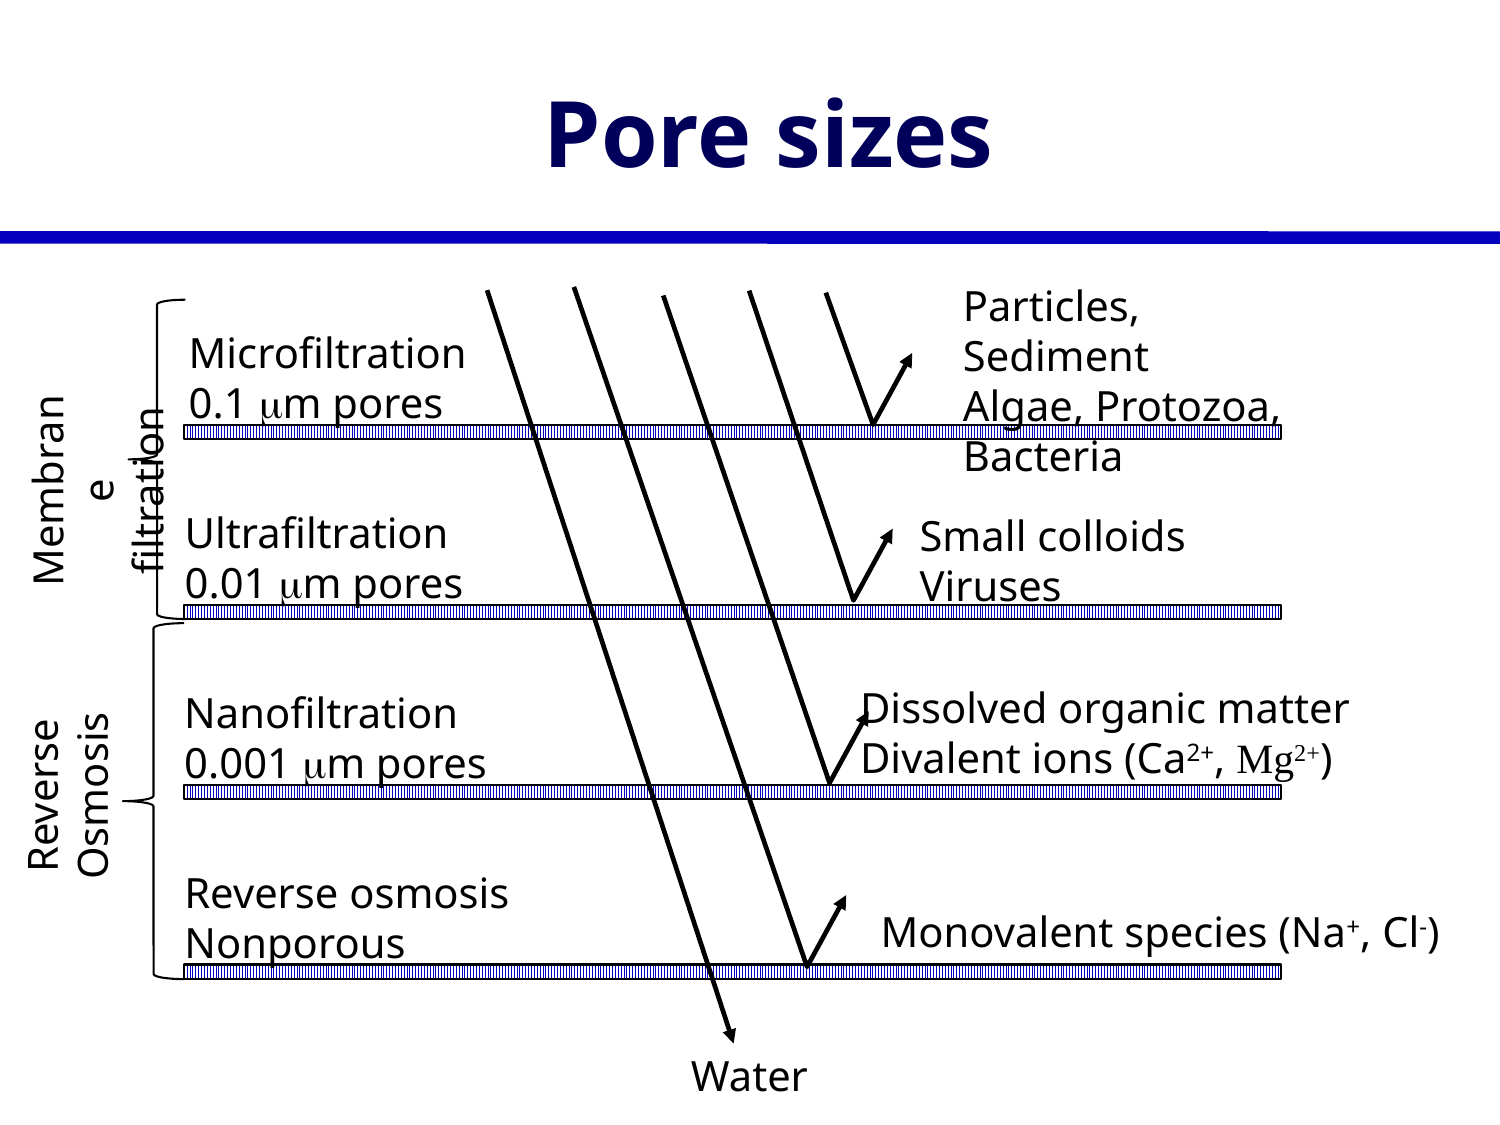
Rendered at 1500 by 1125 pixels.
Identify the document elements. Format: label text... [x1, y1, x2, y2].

text_box [738, 446, 851, 784]
text_box [797, 784, 1281, 800]
title Pore sizes [75, 37, 1463, 225]
text_box [186, 435, 481, 440]
text_box Monovalent species (Na+, Cl-) [865, 898, 1455, 964]
text_box [817, 604, 1281, 620]
text_box [738, 964, 1281, 980]
text_box Reverse osmosis Nonporous [185, 859, 481, 974]
text_box Water [676, 1042, 823, 1108]
text_box [738, 653, 847, 968]
text_box Microfiltration 0.1 mm pores [186, 319, 481, 435]
text_box [738, 784, 749, 800]
text_box [185, 974, 481, 980]
text_box [749, 290, 893, 601]
text_box [128, 299, 186, 620]
text_box Dissolved organic matter Divalent ions (Ca2+, Mg2+) [845, 674, 1365, 790]
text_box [486, 289, 734, 1044]
text_box Ultrafiltration 0.01 mm pores [186, 499, 479, 615]
text_box [738, 424, 798, 440]
text_box [185, 795, 481, 800]
text_box Reverse Osmosis [8, 681, 124, 910]
text_box [186, 604, 481, 620]
text_box [122, 623, 185, 980]
text_box Small colloids Viruses [904, 502, 1201, 618]
text_box [738, 604, 773, 620]
text_box [831, 424, 948, 440]
text_box Particles, Sediment Algae, Protozoa, Bacteria [948, 272, 1324, 488]
text_box Nanofiltration 0.001 mm pores [185, 679, 481, 795]
text_box Membrane filtration [14, 376, 157, 605]
text_box [825, 292, 913, 425]
